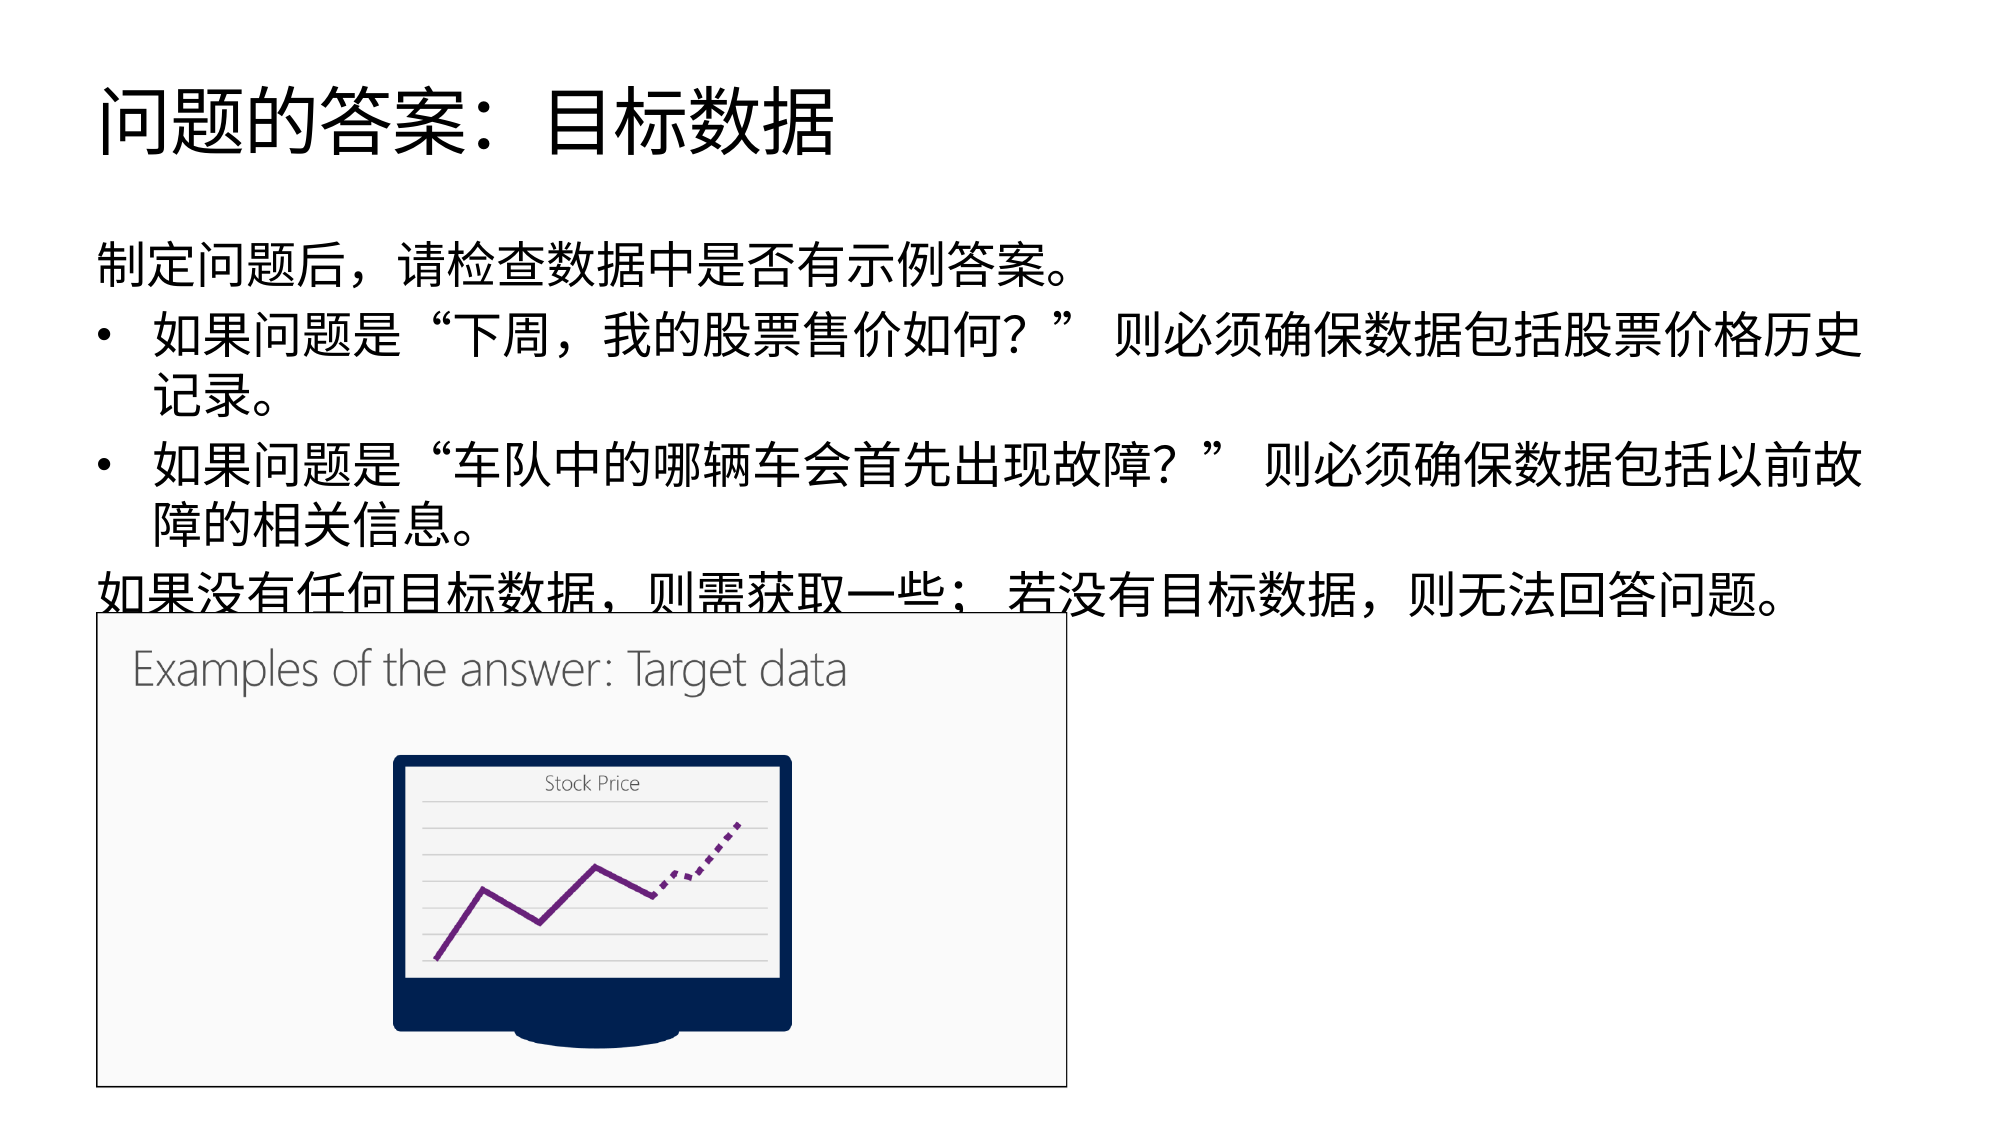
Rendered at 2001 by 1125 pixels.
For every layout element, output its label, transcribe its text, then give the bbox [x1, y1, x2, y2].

list 制定问题后，请检查数据中是否有示例答案。 如果问题是“下周，我的股票售价如何？” 则必须确保数据包括股票价格历史记录。 如果问题是“车队中的哪辆车会首先出现故障？” 则必须确保数据包括以前故障的相关信息。 如果没有任何目标数据，则需获取一些； 若没有目标数据，则无法回答问题。 [96, 233, 1904, 646]
picture [95, 612, 1068, 1089]
title 问题的答案：目标数据 [96, 75, 1904, 166]
